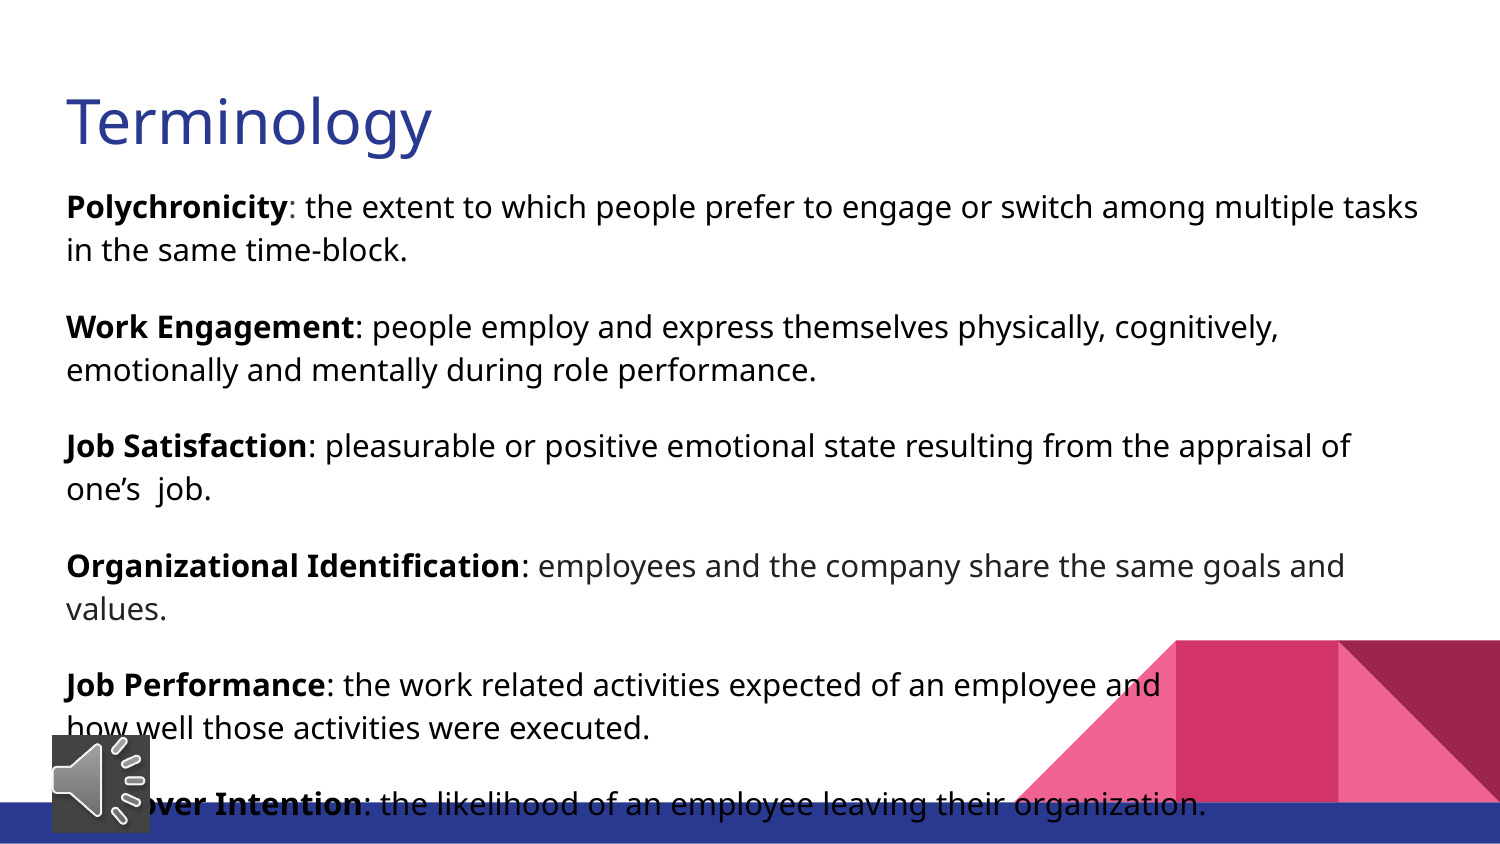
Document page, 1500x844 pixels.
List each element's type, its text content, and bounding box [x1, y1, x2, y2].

title Terminology [51, 67, 1449, 166]
picture [50, 733, 152, 835]
list Polychronicity: the extent to which people prefer to engage or switch among multiple tasks in the same time-block. Work Engagement: people employ and express themselves physically, cognitively, emotionally and mentally during role performance. Job Satisfaction: pleasurable or positive emotional state resulting from the appraisal of one’s job. Organizational Identification: employees and the company share the same goals and values. Job Performance: the work related activities expected of an employee and how well those activities were executed. Turnover Intention: the likelihood of an employee leaving their organization. [51, 166, 1449, 750]
